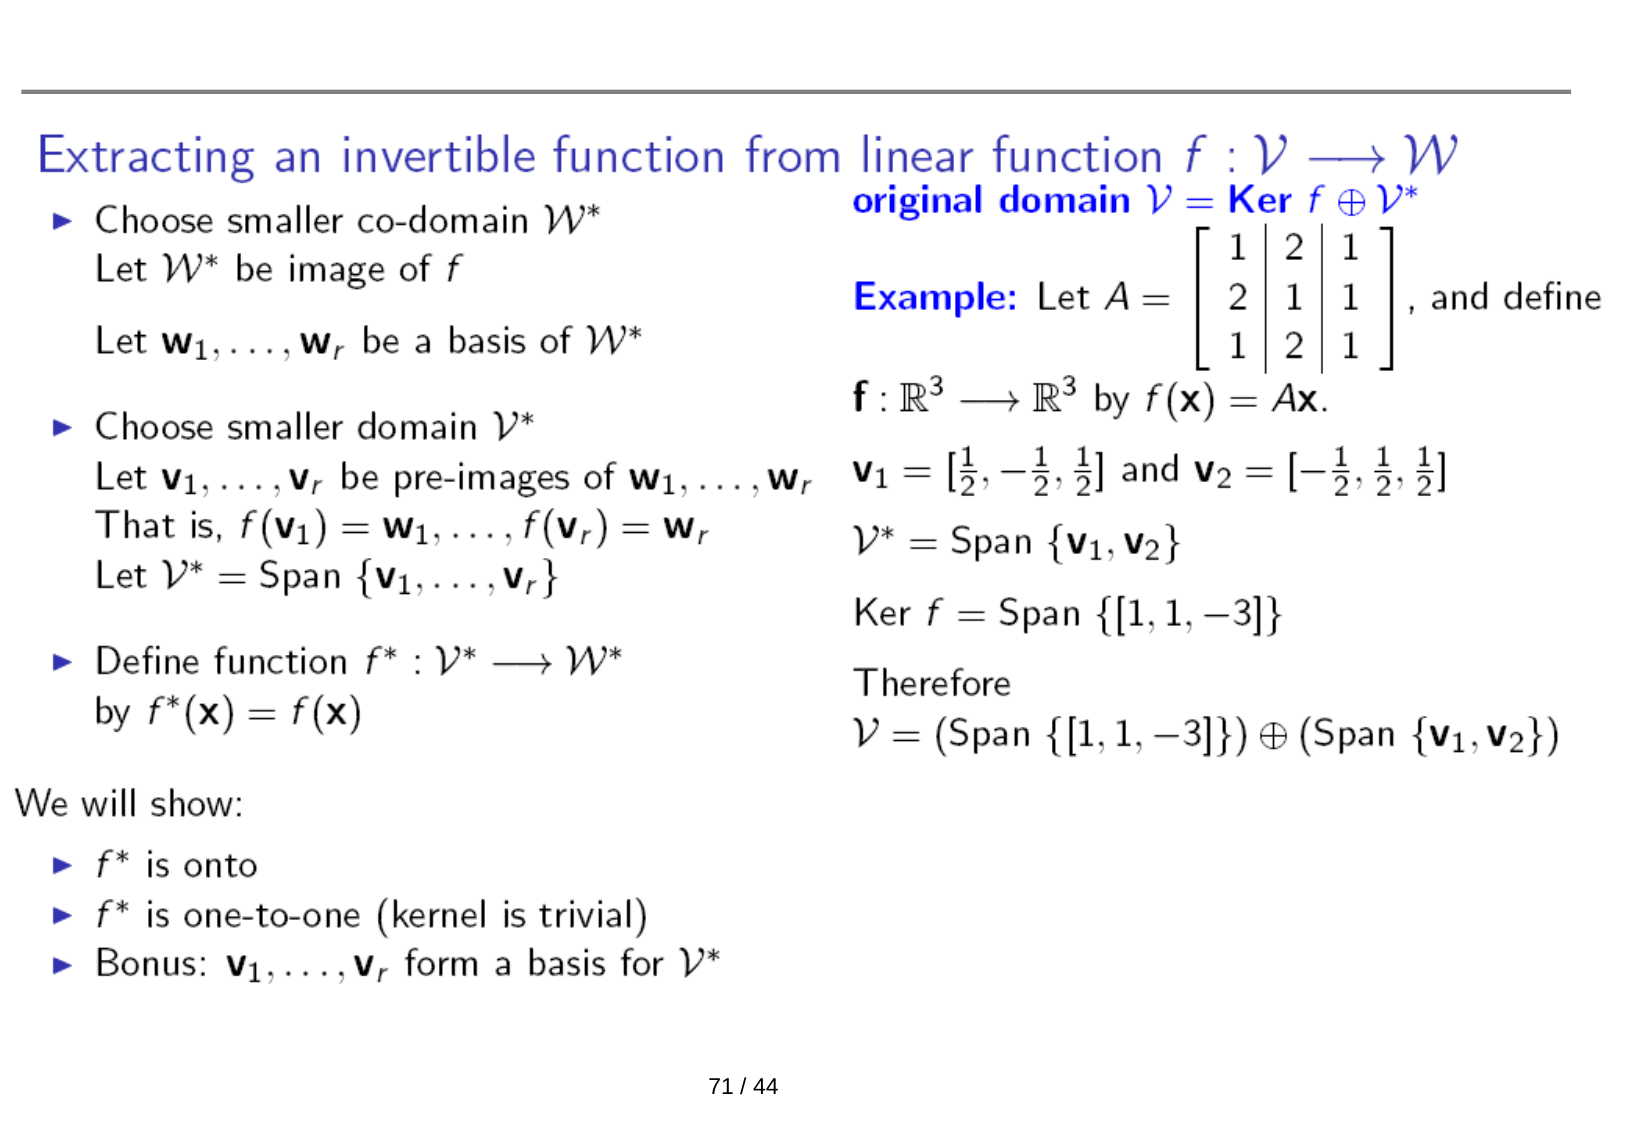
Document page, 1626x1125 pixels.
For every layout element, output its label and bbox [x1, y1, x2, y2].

picture [8, 116, 1617, 1009]
